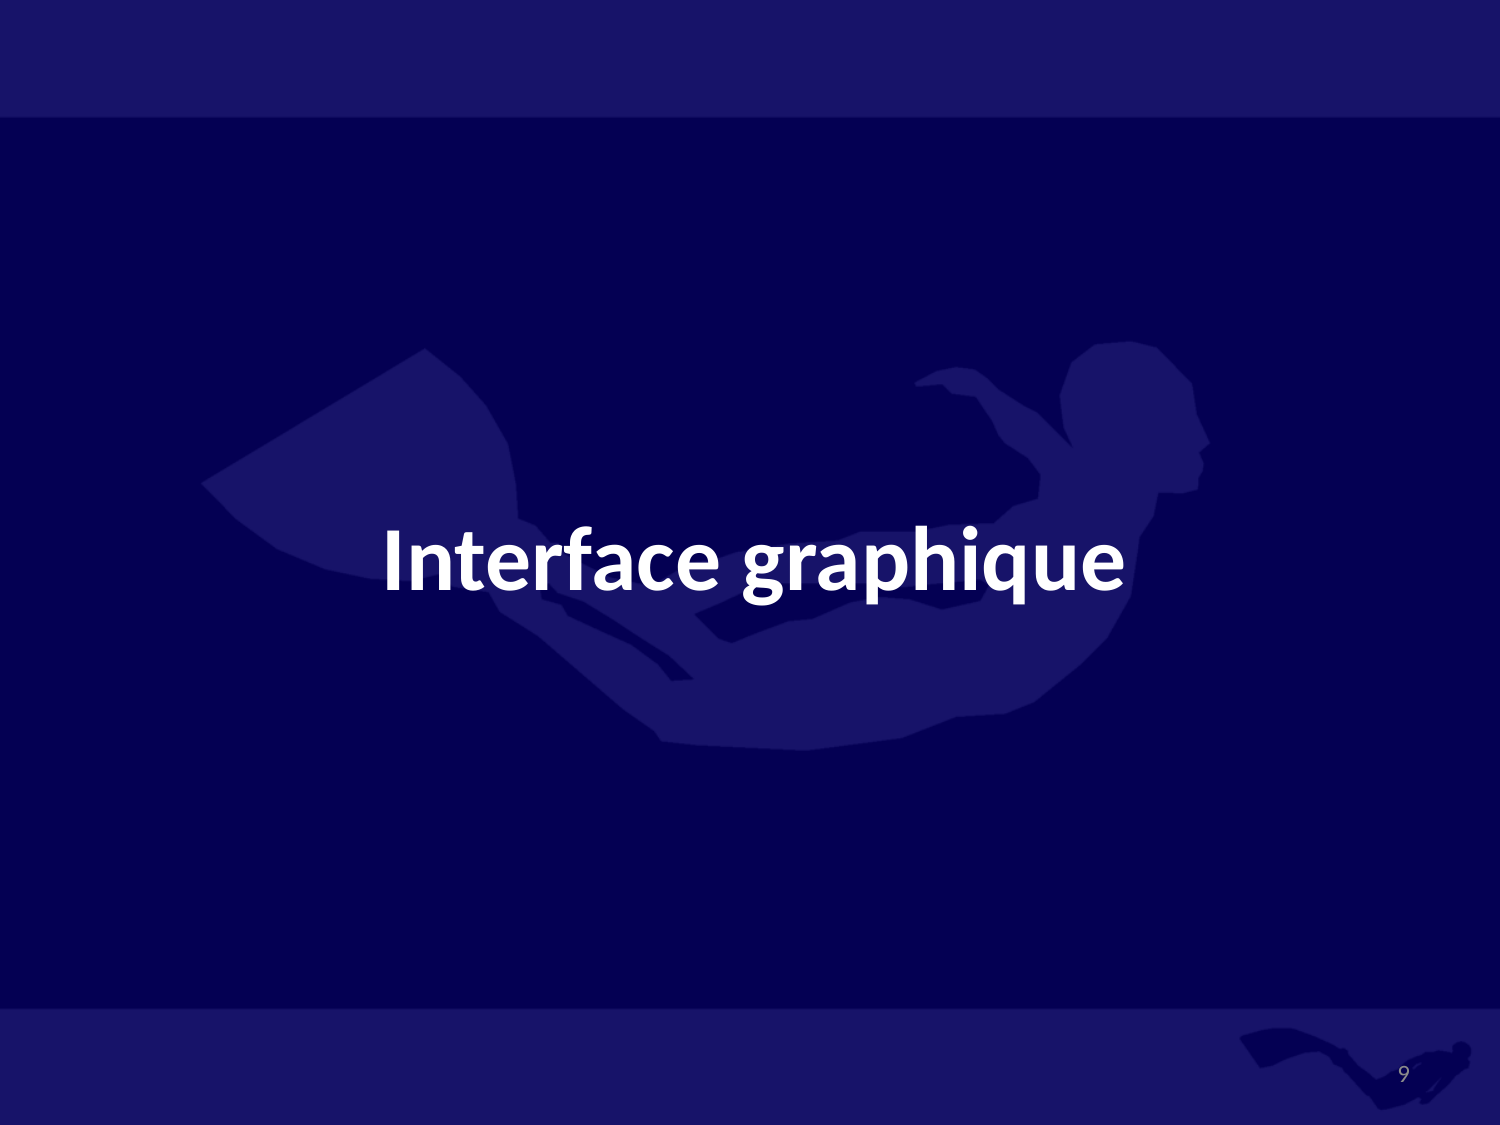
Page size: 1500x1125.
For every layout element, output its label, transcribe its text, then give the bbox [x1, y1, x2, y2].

picture [0, 0, 1500, 1125]
text_box Interface graphique [117, 433, 1393, 675]
slide_number 9 [1074, 1042, 1425, 1103]
